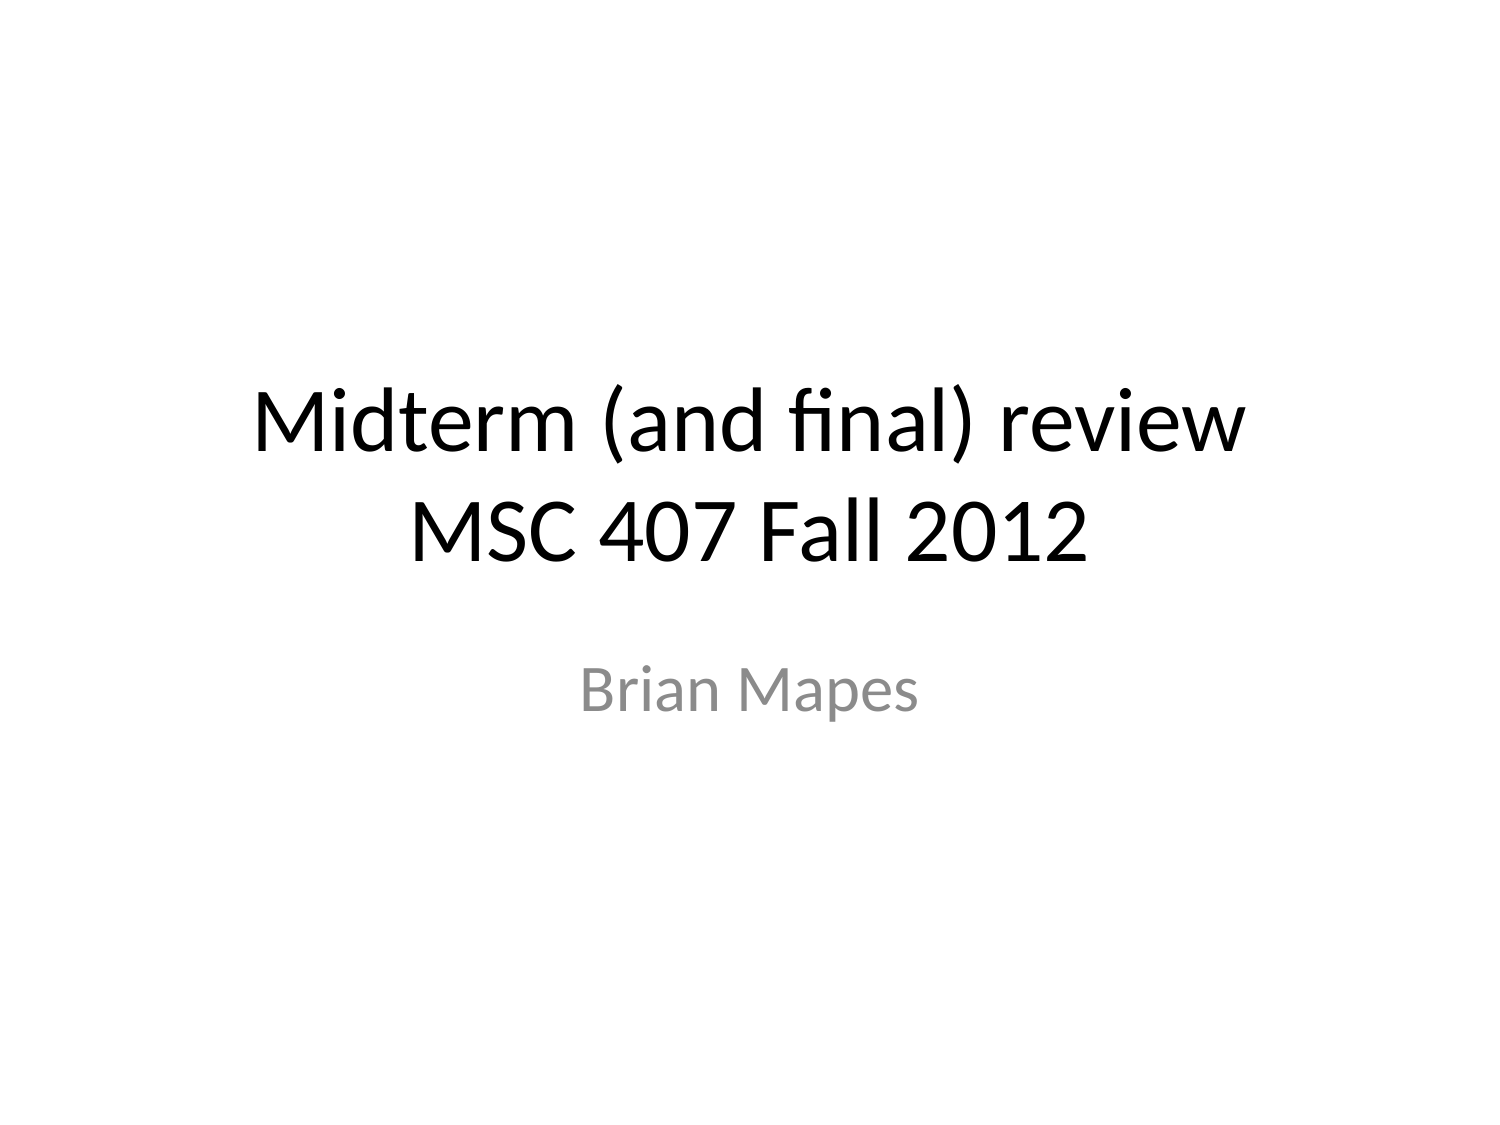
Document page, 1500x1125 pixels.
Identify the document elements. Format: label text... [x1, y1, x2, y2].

subtitle Brian Mapes [225, 637, 1275, 925]
title Midterm (and final) review MSC 407 Fall 2012 [112, 349, 1388, 591]
